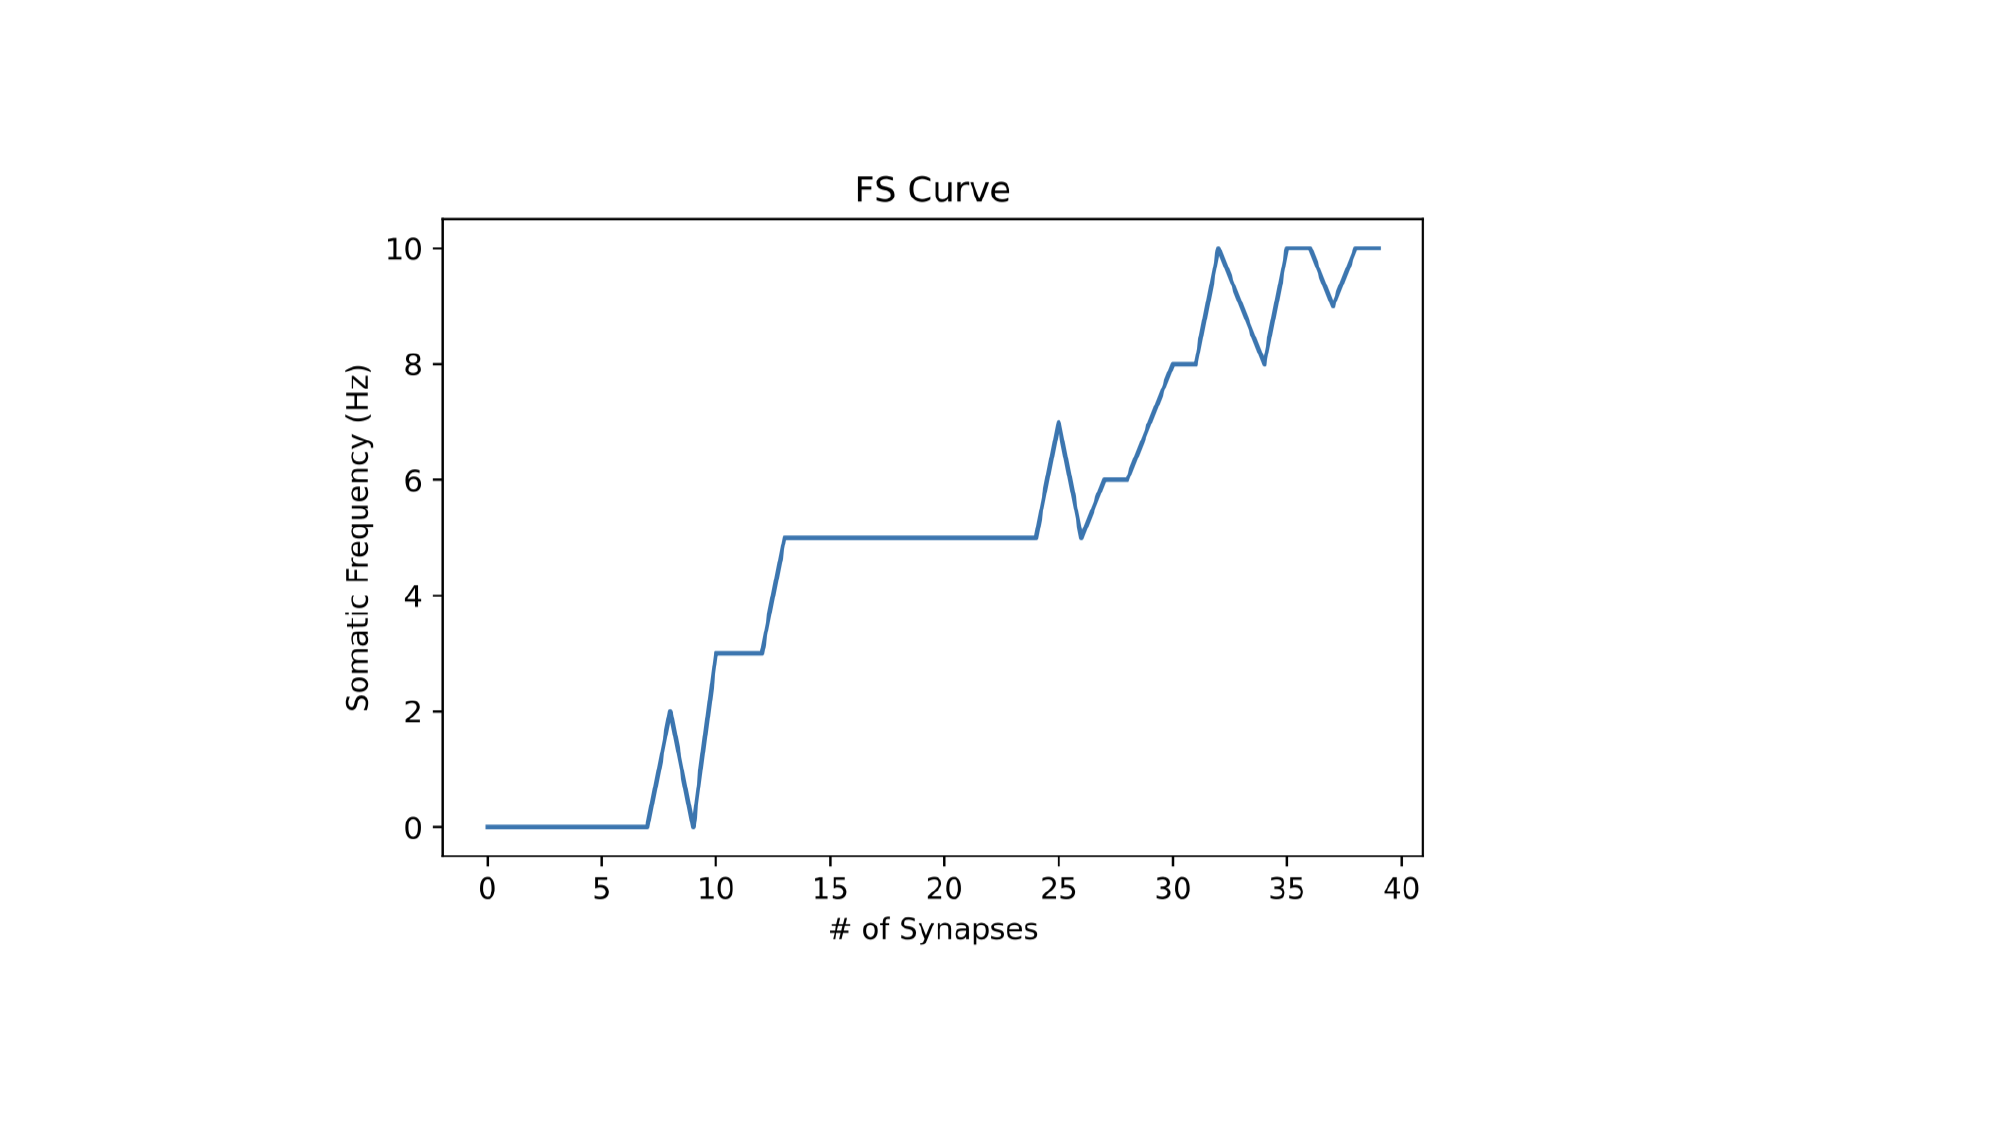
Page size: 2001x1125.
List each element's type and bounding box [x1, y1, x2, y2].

picture [301, 146, 1577, 978]
